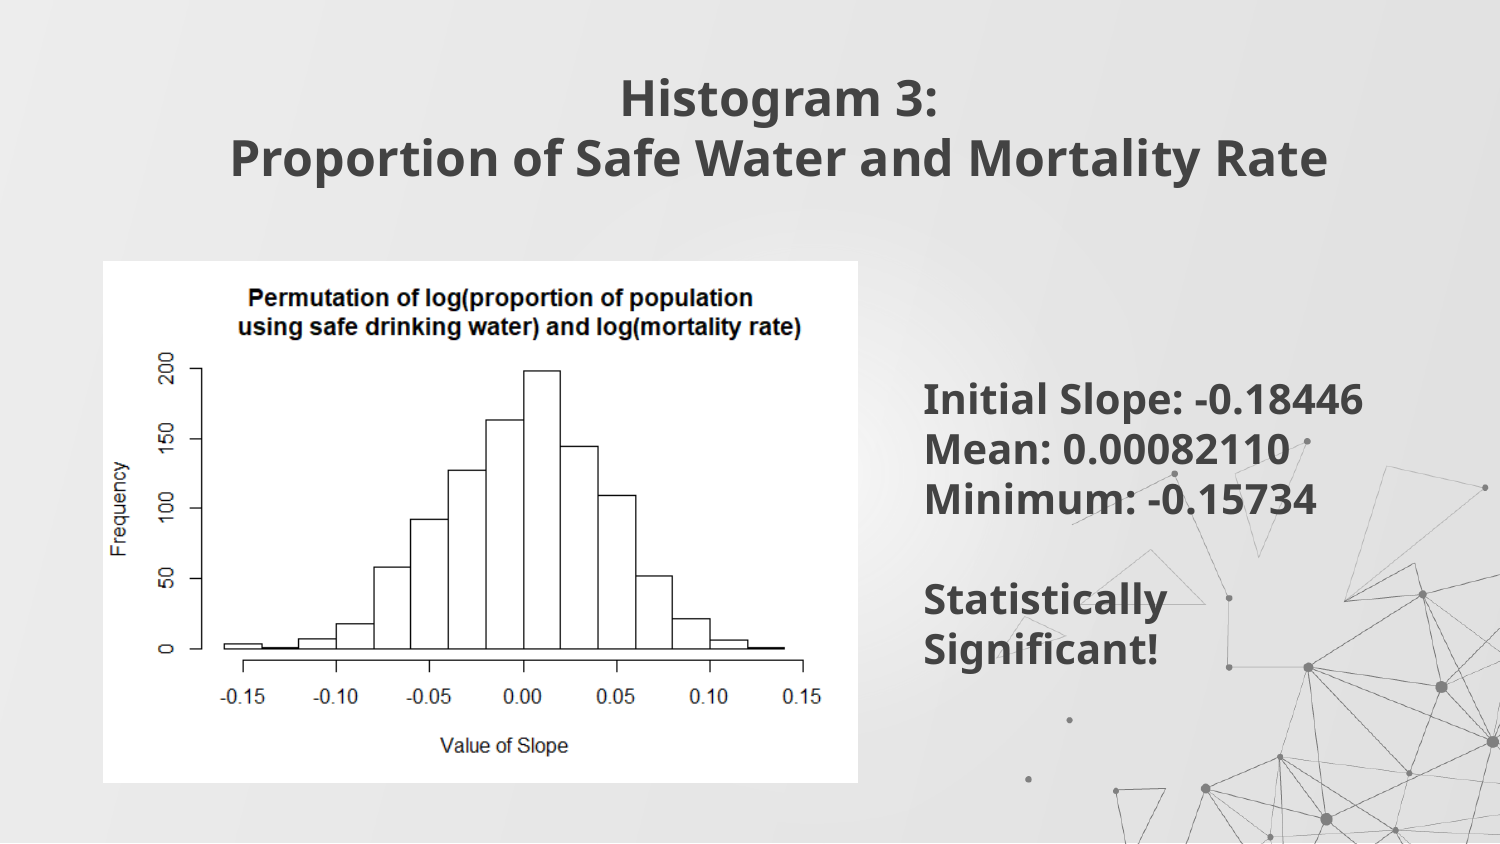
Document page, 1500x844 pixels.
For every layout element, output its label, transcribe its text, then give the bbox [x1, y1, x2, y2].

title Initial Slope: -0.18446 Mean: 0.00082110 Minimum: -0.15734 Statistically Significant! [908, 357, 1397, 688]
text_box Histogram 3: Proportion of Safe Water and Mortality Rate [191, 51, 1367, 229]
picture [0, 0, 1500, 844]
